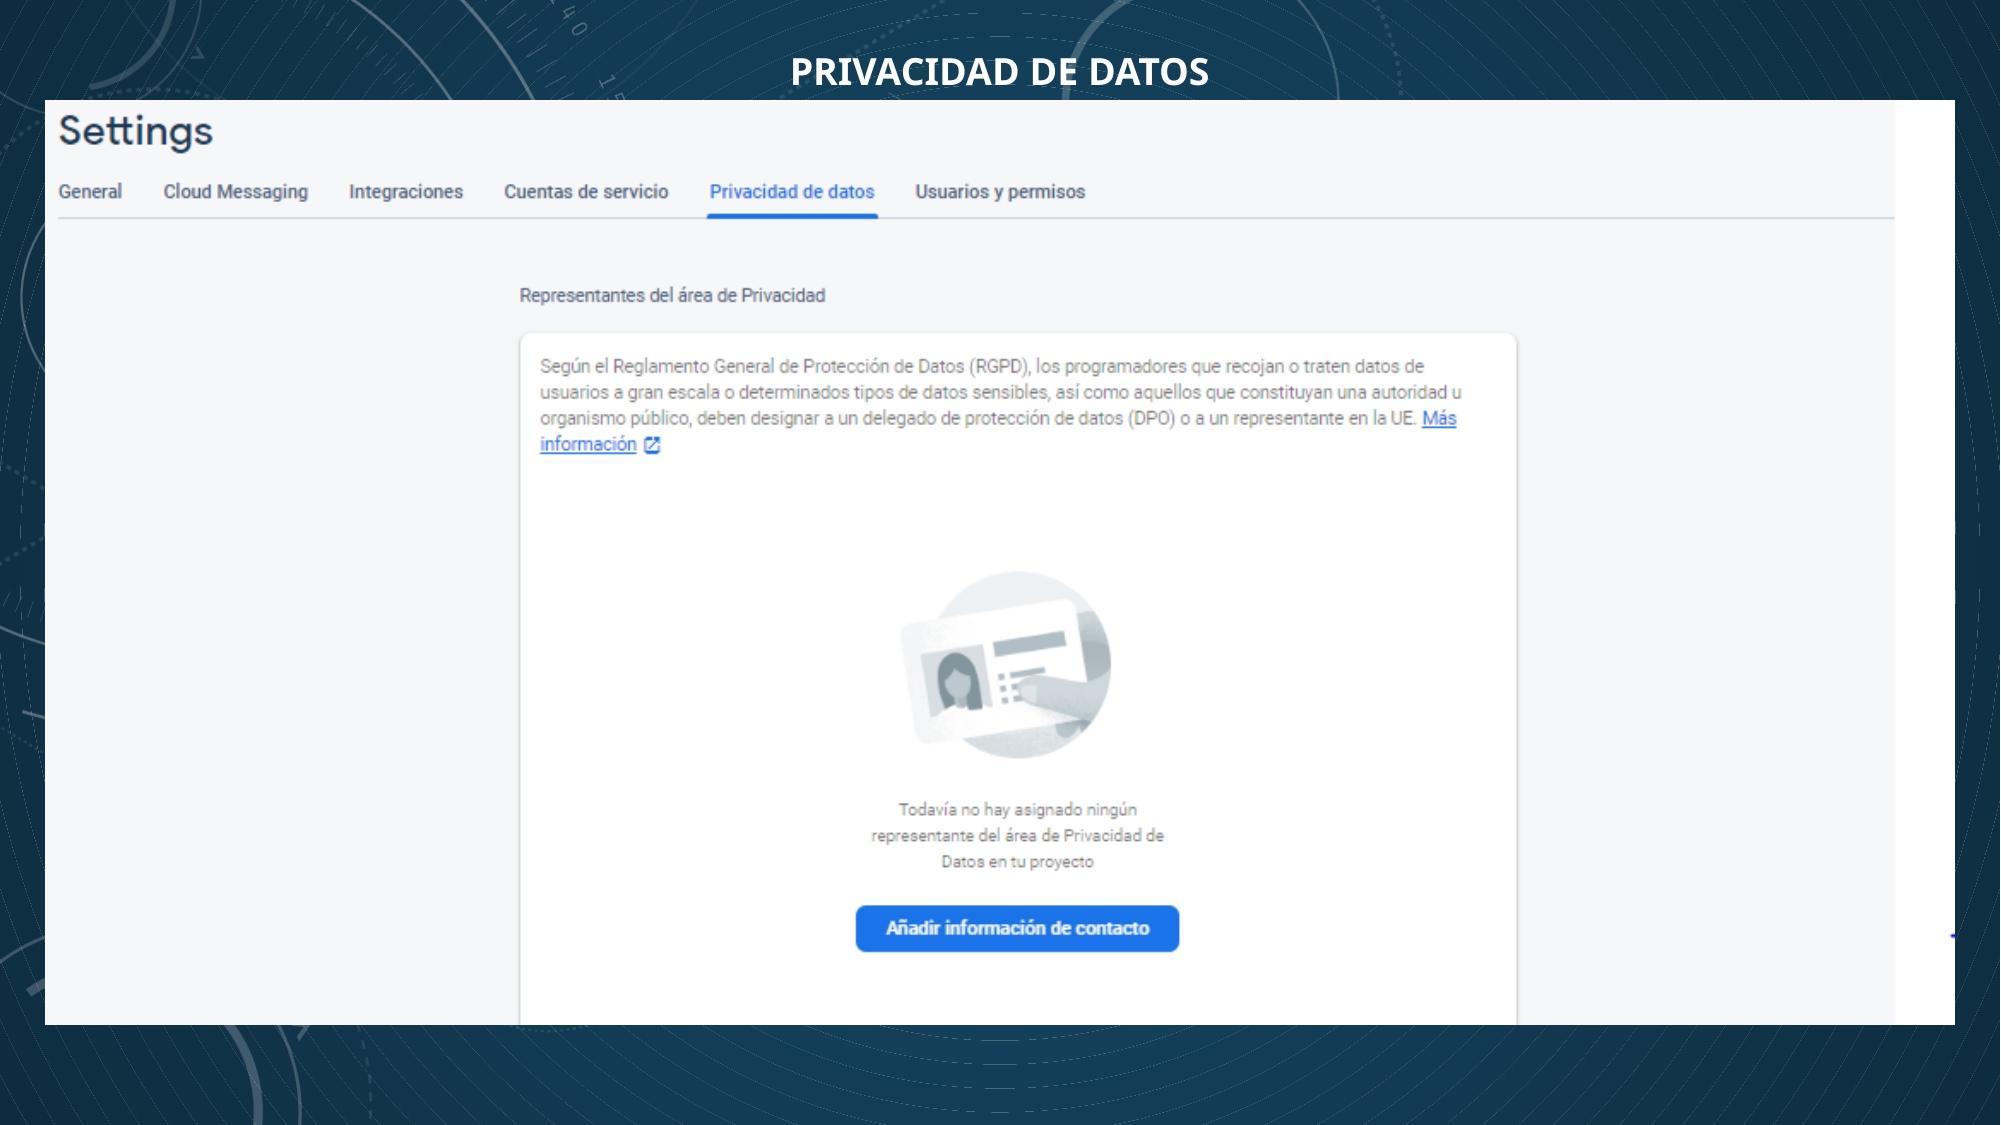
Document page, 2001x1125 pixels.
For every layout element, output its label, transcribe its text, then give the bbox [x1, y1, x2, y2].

subtitle Privacidad de Datos [287, 40, 1713, 99]
picture [0, 0, 2000, 1125]
